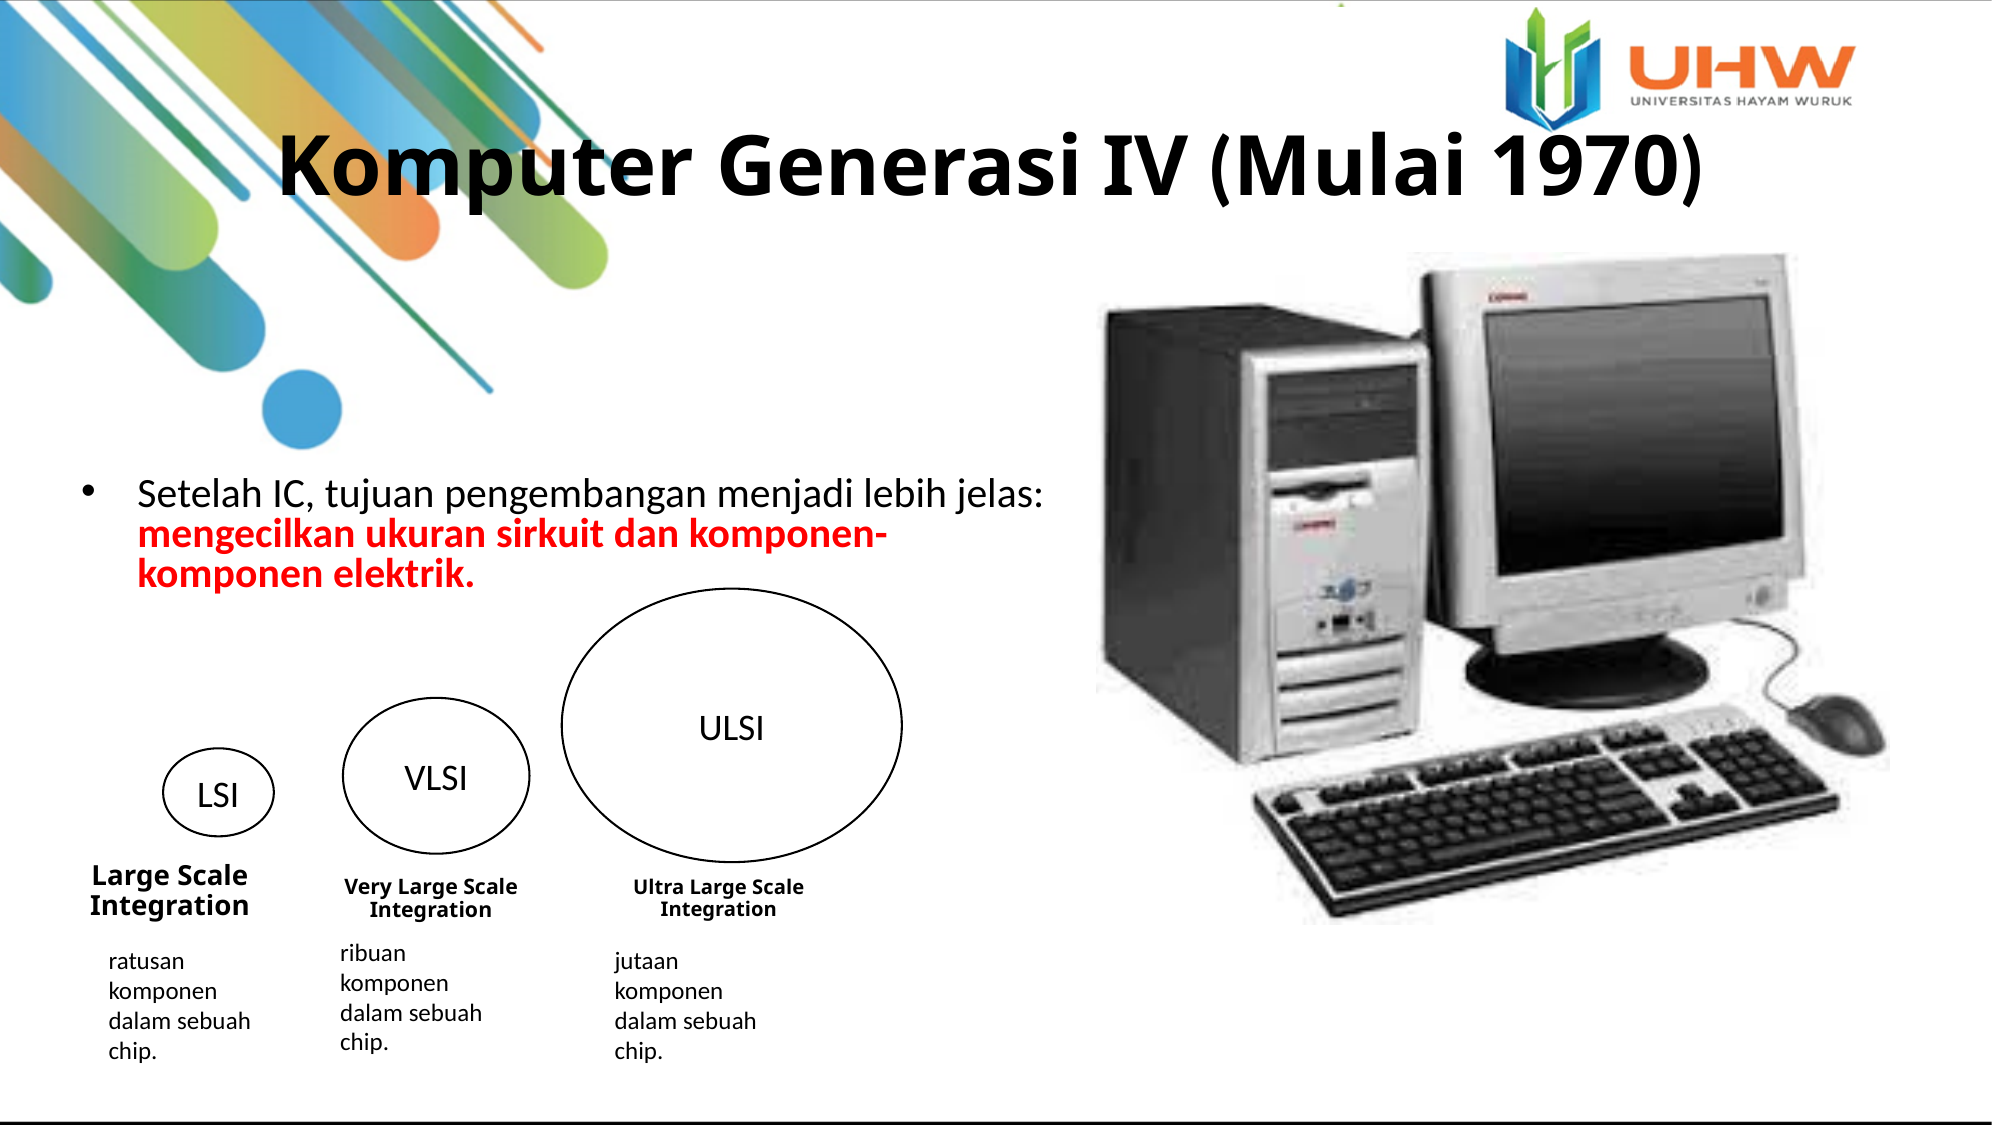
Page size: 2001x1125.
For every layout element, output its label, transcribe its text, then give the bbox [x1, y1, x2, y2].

text_box ULSI [560, 587, 903, 861]
text_box Ultra Large Scale Integration [615, 861, 823, 938]
text_box Setelah IC, tujuan pengembangan menjadi lebih jelas: mengecilkan ukuran sirkuit dan komponen-komponen elektrik. [66, 468, 1067, 603]
text_box Large Scale Integration [66, 853, 274, 930]
text_box Very Large Scale Integration [327, 861, 535, 938]
text_box ribuan komponen dalam sebuah chip. [325, 928, 508, 1064]
title Komputer Generasi IV (Mulai 1970) [137, 59, 1863, 278]
picture [0, 0, 1992, 1125]
text_box jutaan komponen dalam sebuah chip. [599, 937, 782, 1072]
text_box ratusan komponen dalam sebuah chip. [93, 937, 276, 1072]
text_box VLSI [341, 696, 531, 855]
text_box LSI [162, 747, 275, 838]
